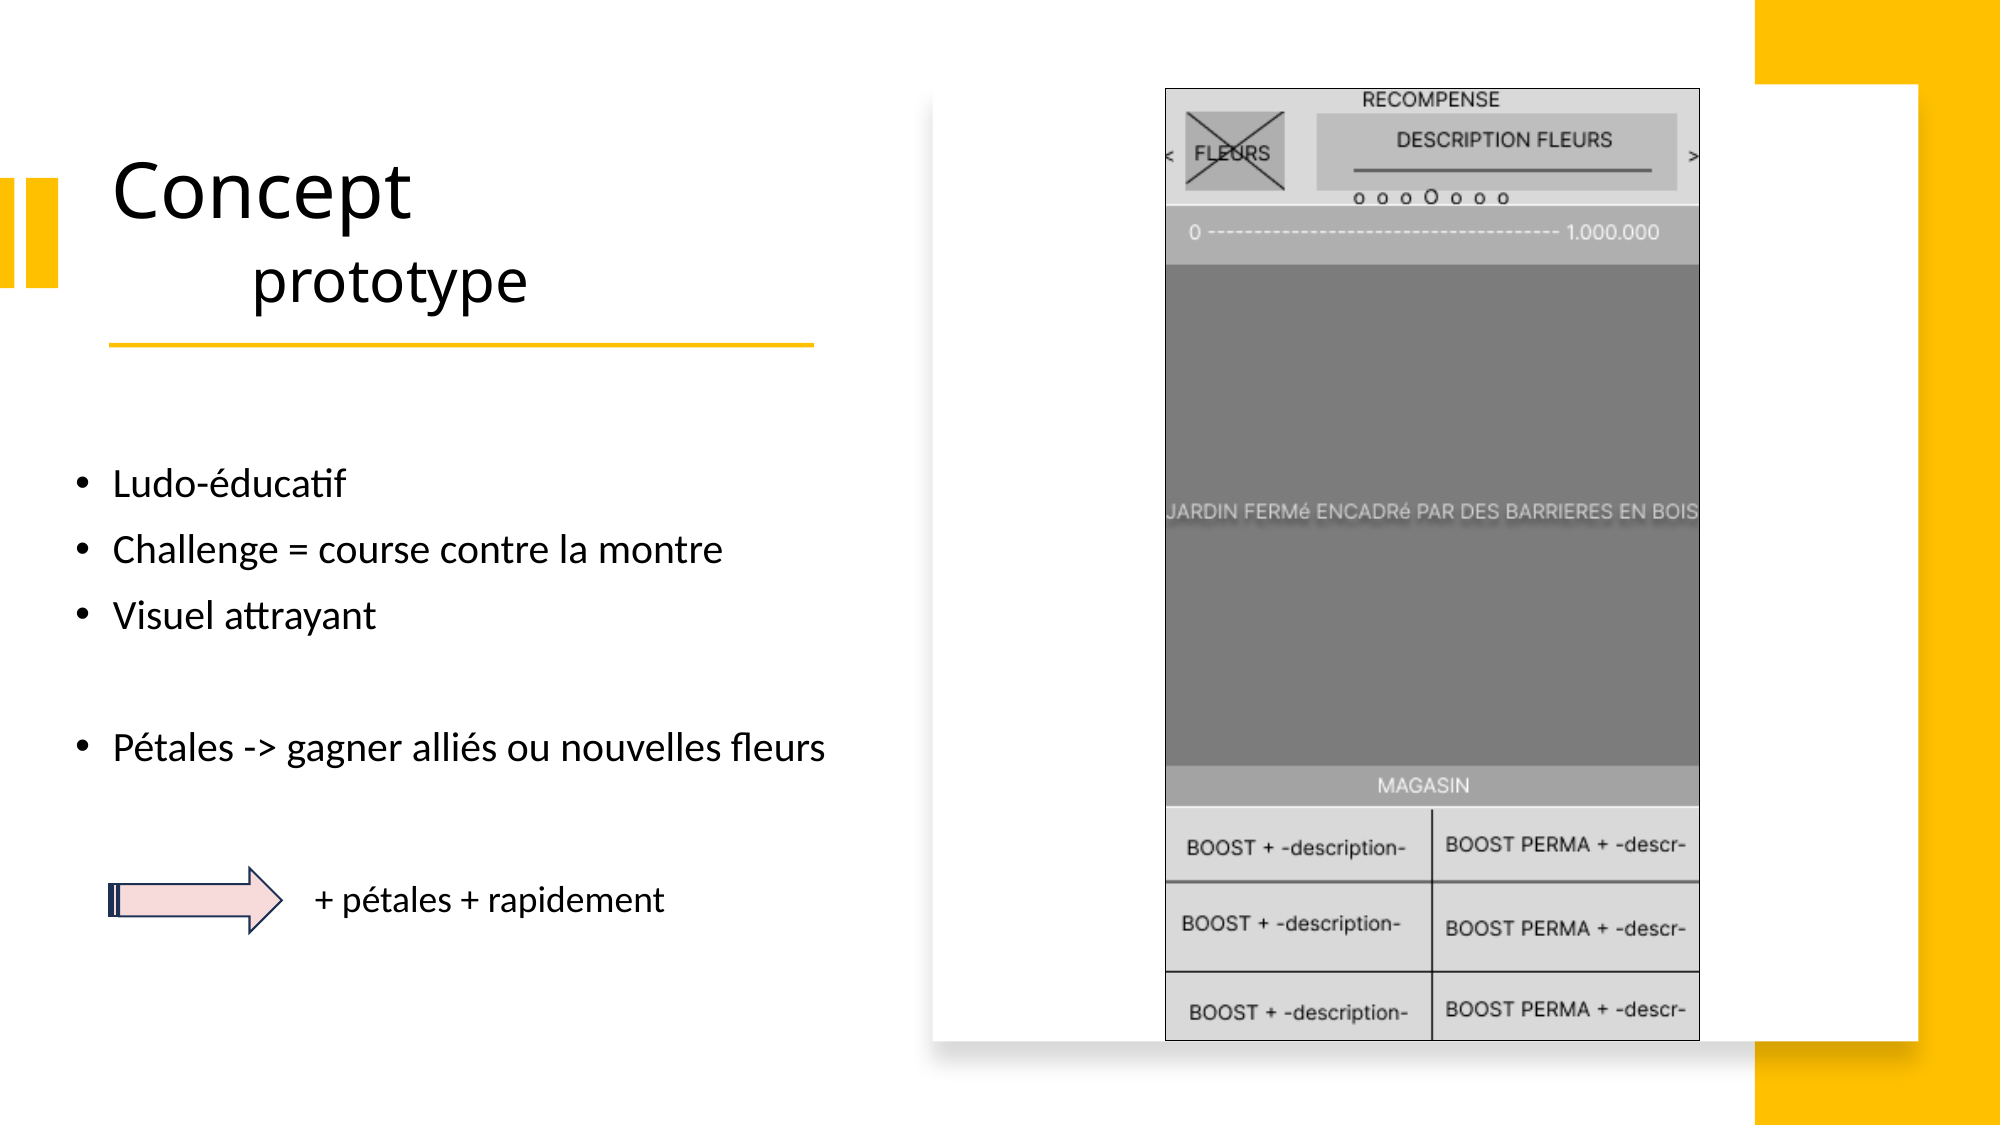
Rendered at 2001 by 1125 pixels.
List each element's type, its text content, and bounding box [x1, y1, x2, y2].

list Ludo-éducatif Challenge = course contre la montre Visuel attrayant Pétales -> gagner alliés ou nouvelles fleurs [60, 388, 852, 1042]
text_box [108, 865, 284, 936]
slide_number 5 [1412, 1042, 1863, 1103]
title Concept prototype [96, 143, 845, 329]
picture [1165, 88, 1700, 1041]
text_box [108, 342, 815, 348]
text_box [1754, 0, 2000, 1125]
text_box [932, 83, 1919, 1042]
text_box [0, 177, 59, 289]
text_box + pétales + rapidement [300, 867, 716, 928]
text_box [0, 0, 1754, 1125]
